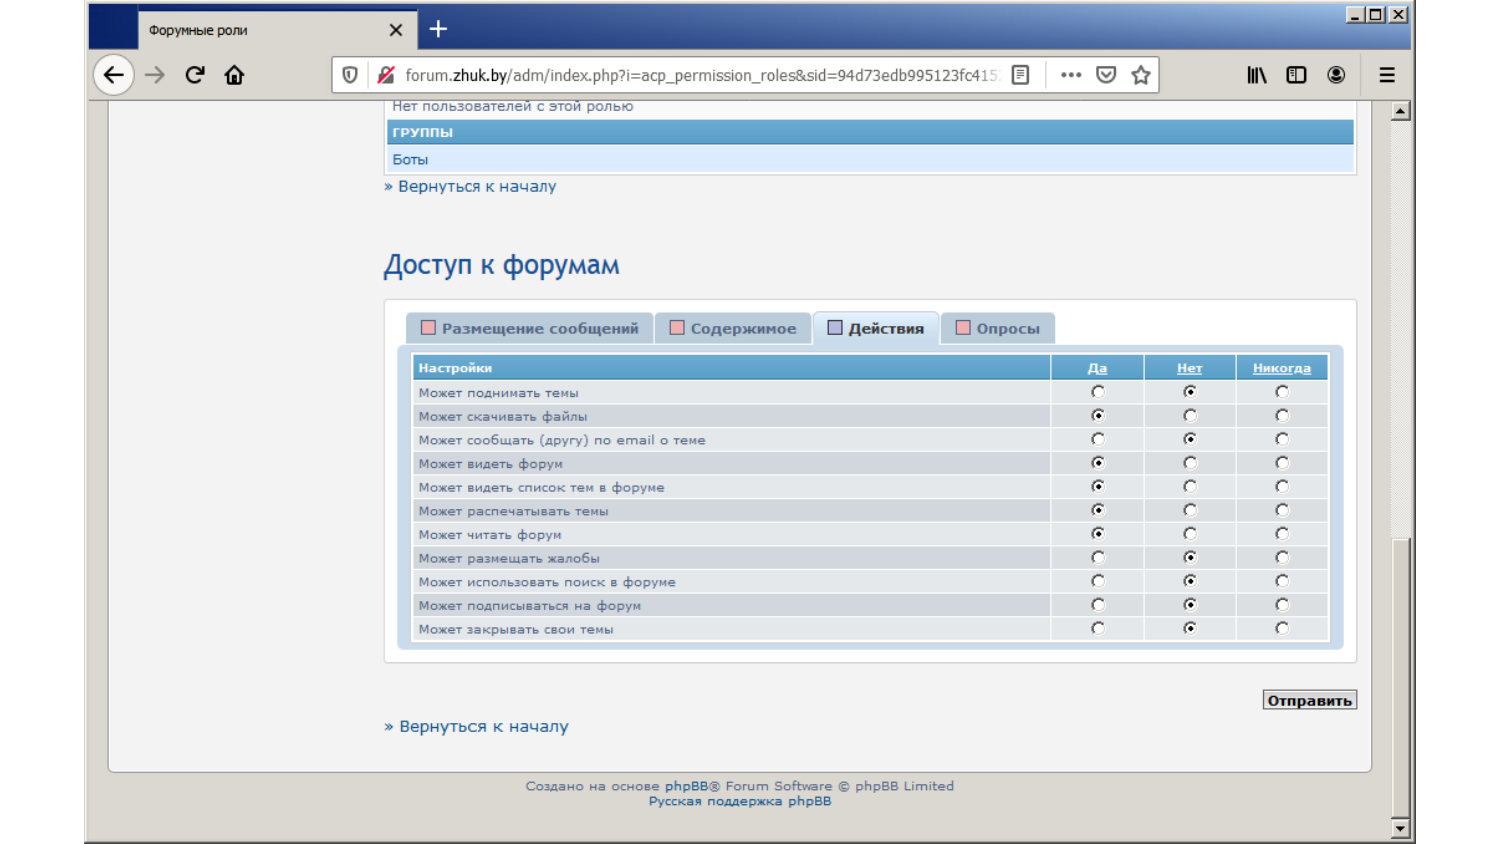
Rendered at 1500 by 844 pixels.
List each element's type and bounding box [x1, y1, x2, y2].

picture [84, 0, 1416, 844]
